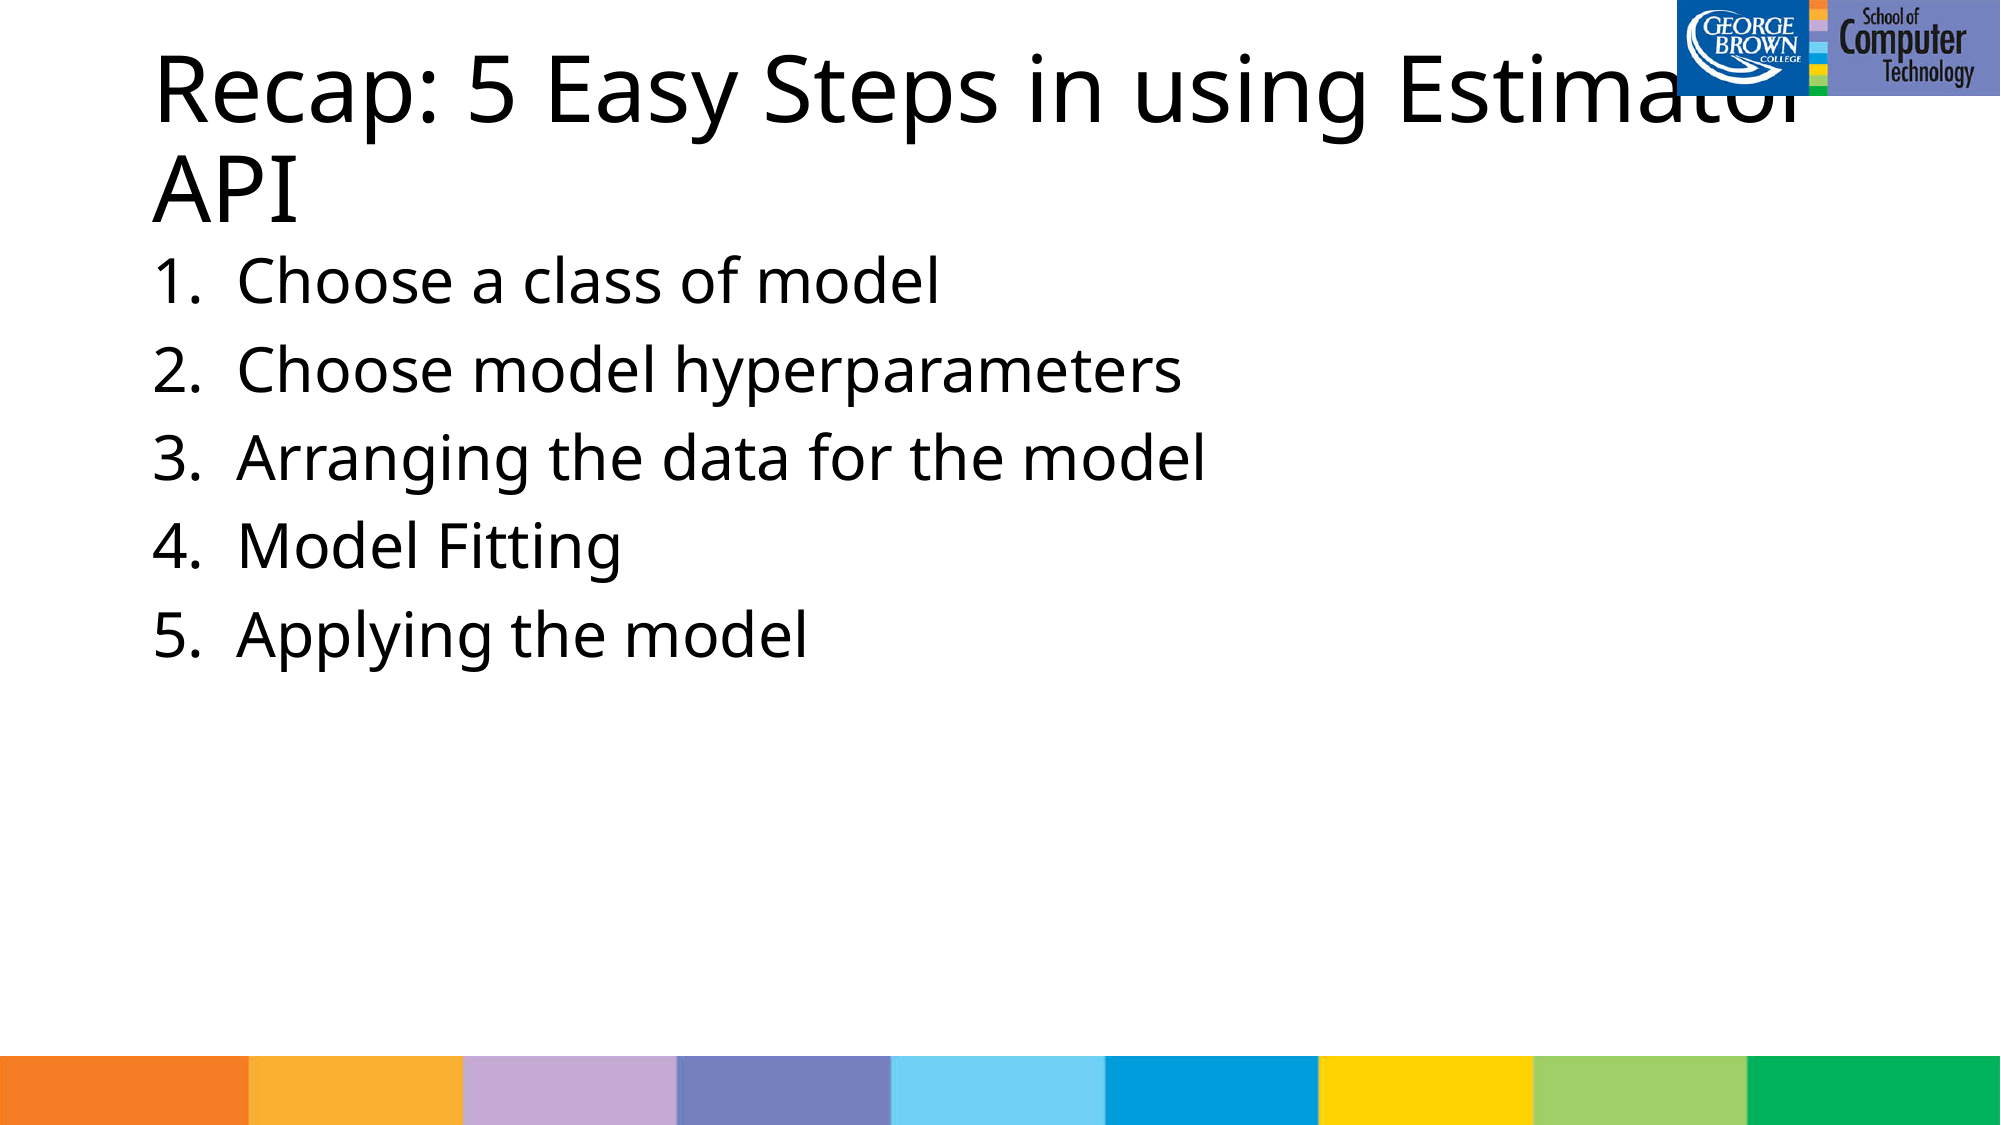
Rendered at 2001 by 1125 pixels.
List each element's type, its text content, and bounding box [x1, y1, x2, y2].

picture [0, 1056, 1105, 1125]
picture [1318, 1056, 2000, 1125]
picture [1677, 0, 2000, 96]
list Choose a class of model Choose model hyperparameters Arranging the data for the model Model Fitting Applying the model [137, 242, 1940, 997]
title Recap: 5 Easy Steps in using Estimator API [137, 34, 1863, 242]
